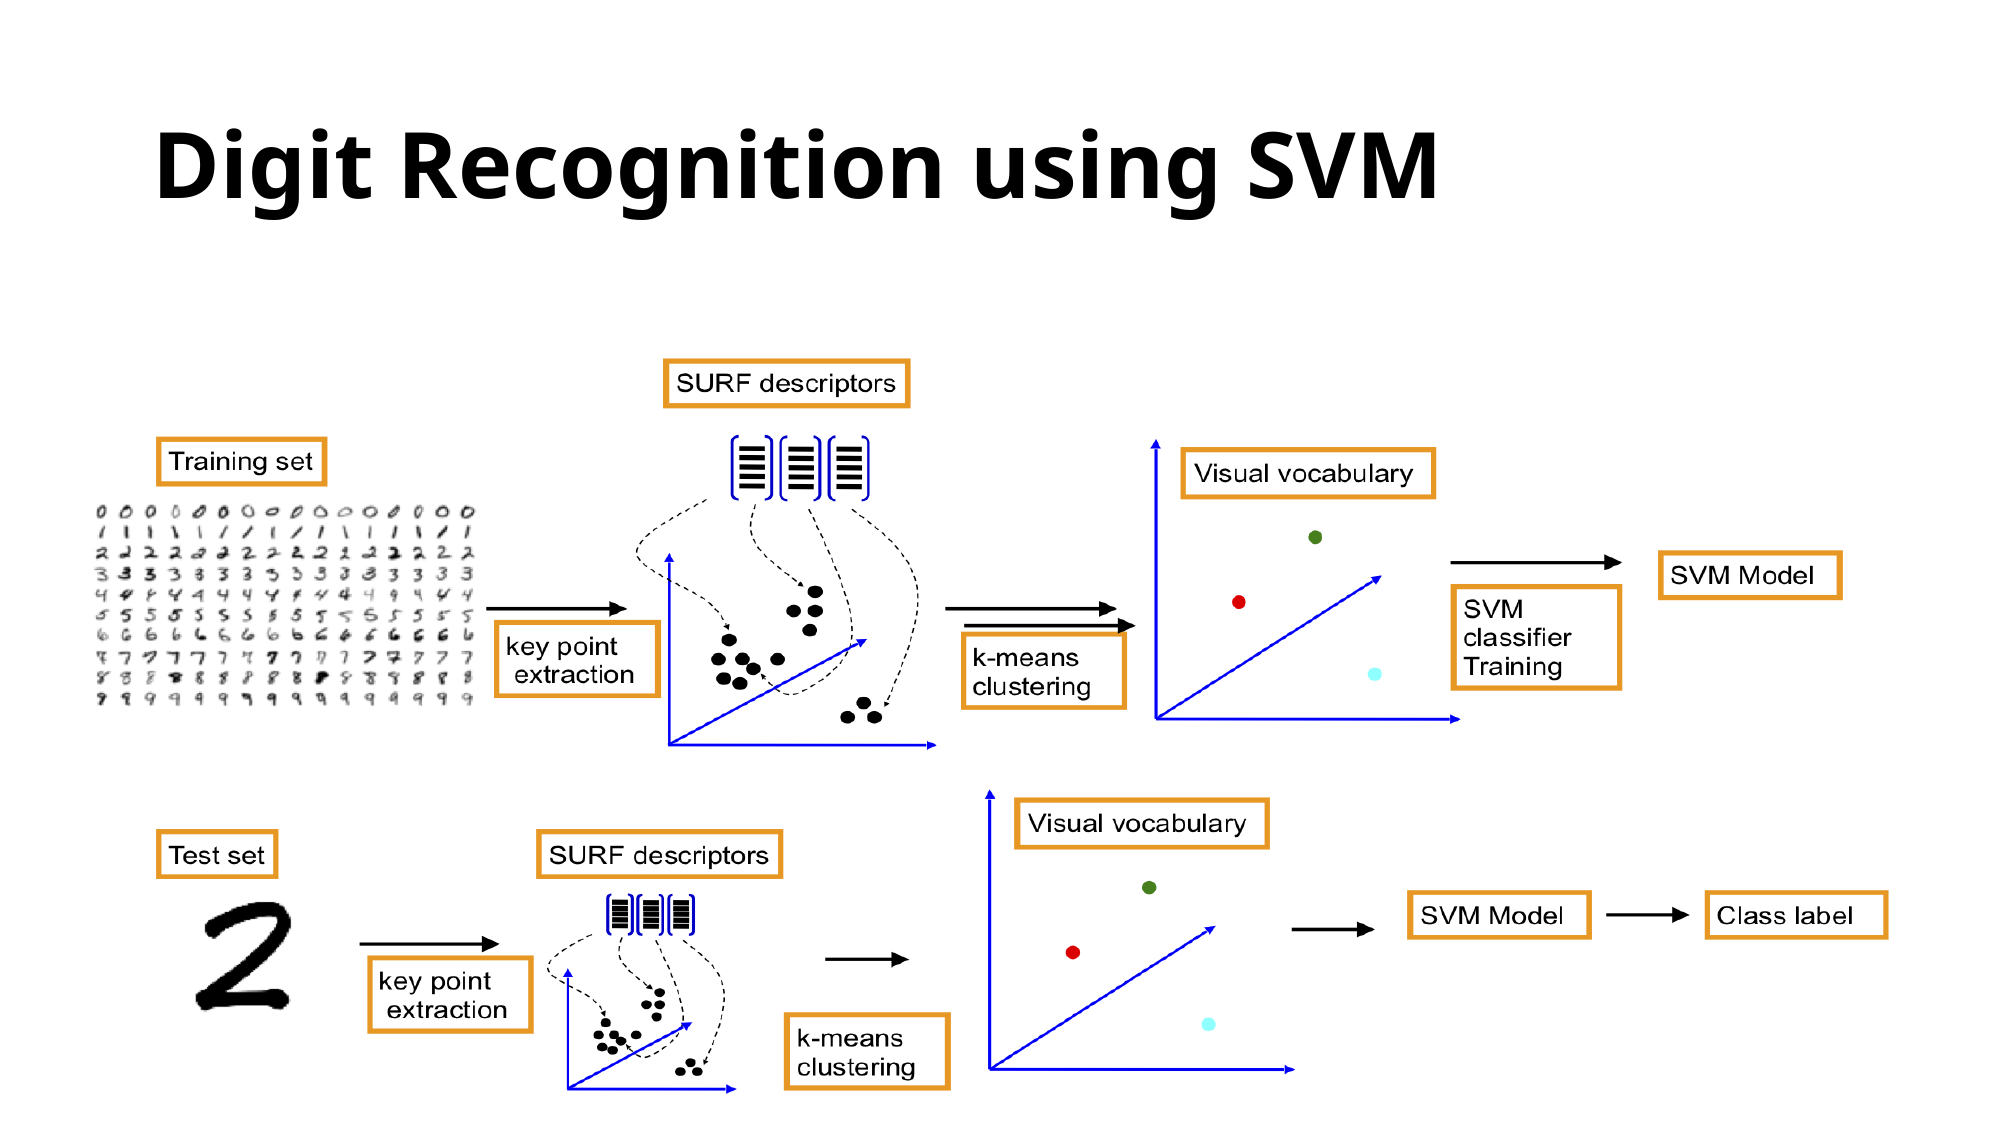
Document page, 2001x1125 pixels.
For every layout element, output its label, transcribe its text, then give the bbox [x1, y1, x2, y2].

title Digit Recognition using SVM [137, 59, 1863, 278]
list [45, 331, 1955, 1125]
